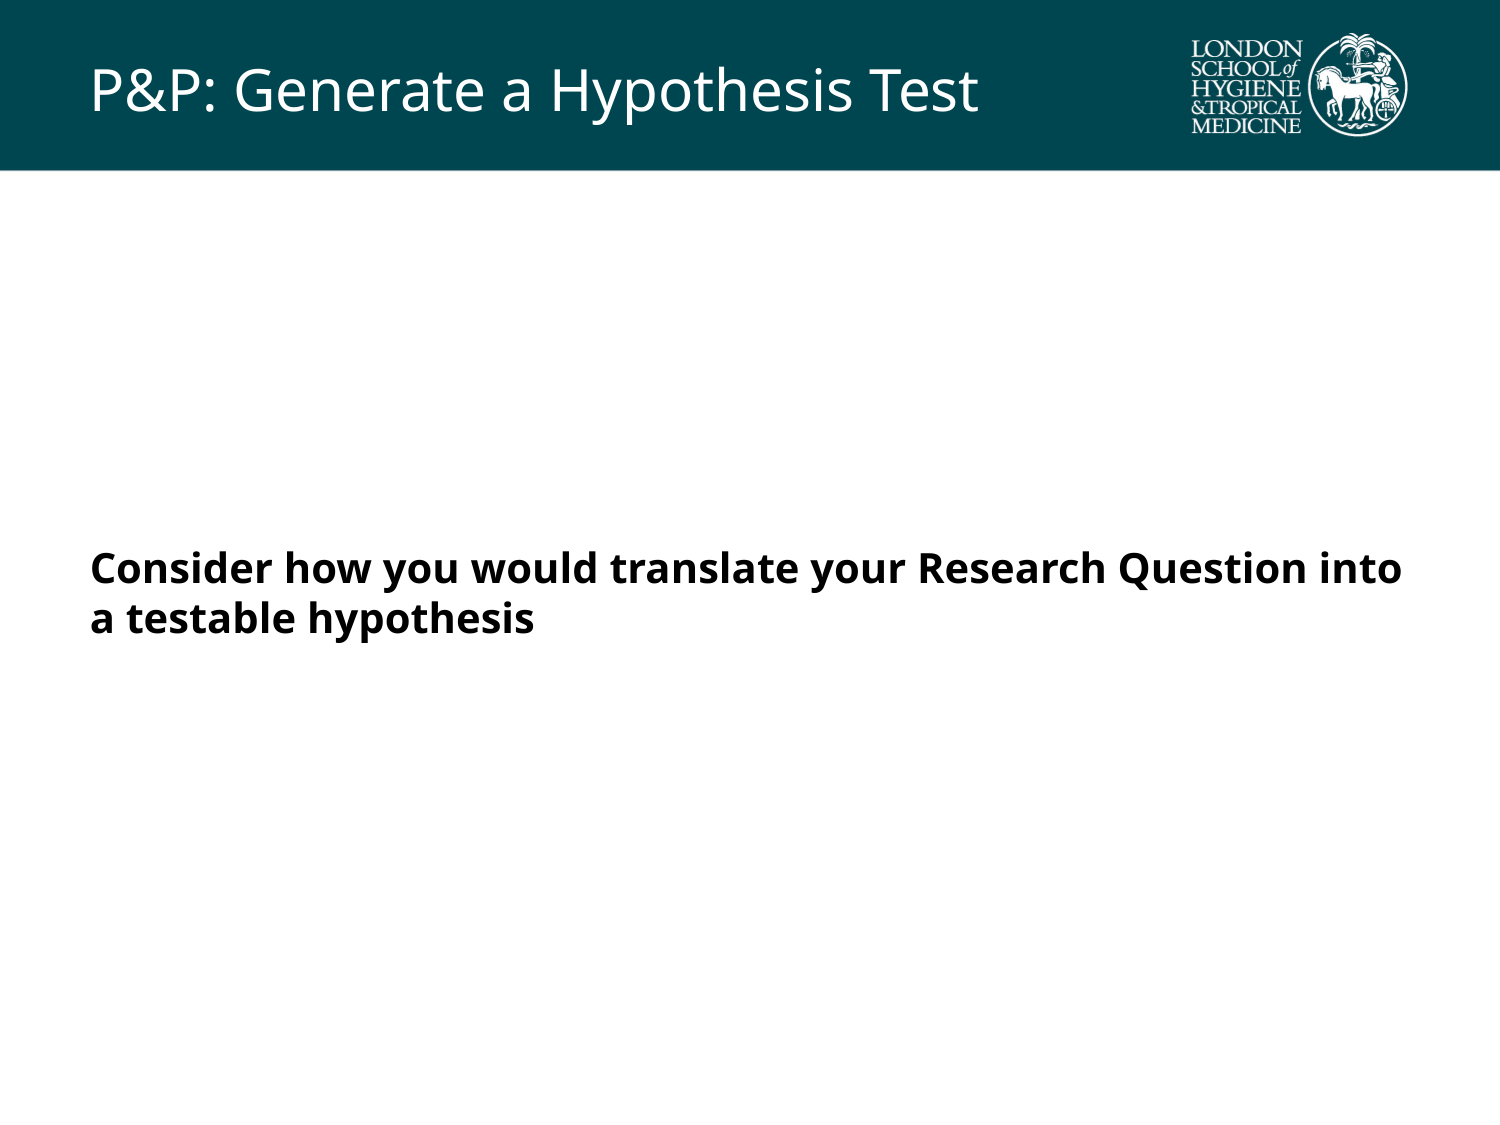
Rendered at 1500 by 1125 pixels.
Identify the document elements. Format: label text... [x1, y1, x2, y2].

picture [0, 0, 1500, 1125]
list Consider how you would translate your Research Question into a testable hypothesis [75, 242, 1425, 1034]
title P&P: Generate a Hypothesis Test [75, 45, 1175, 148]
